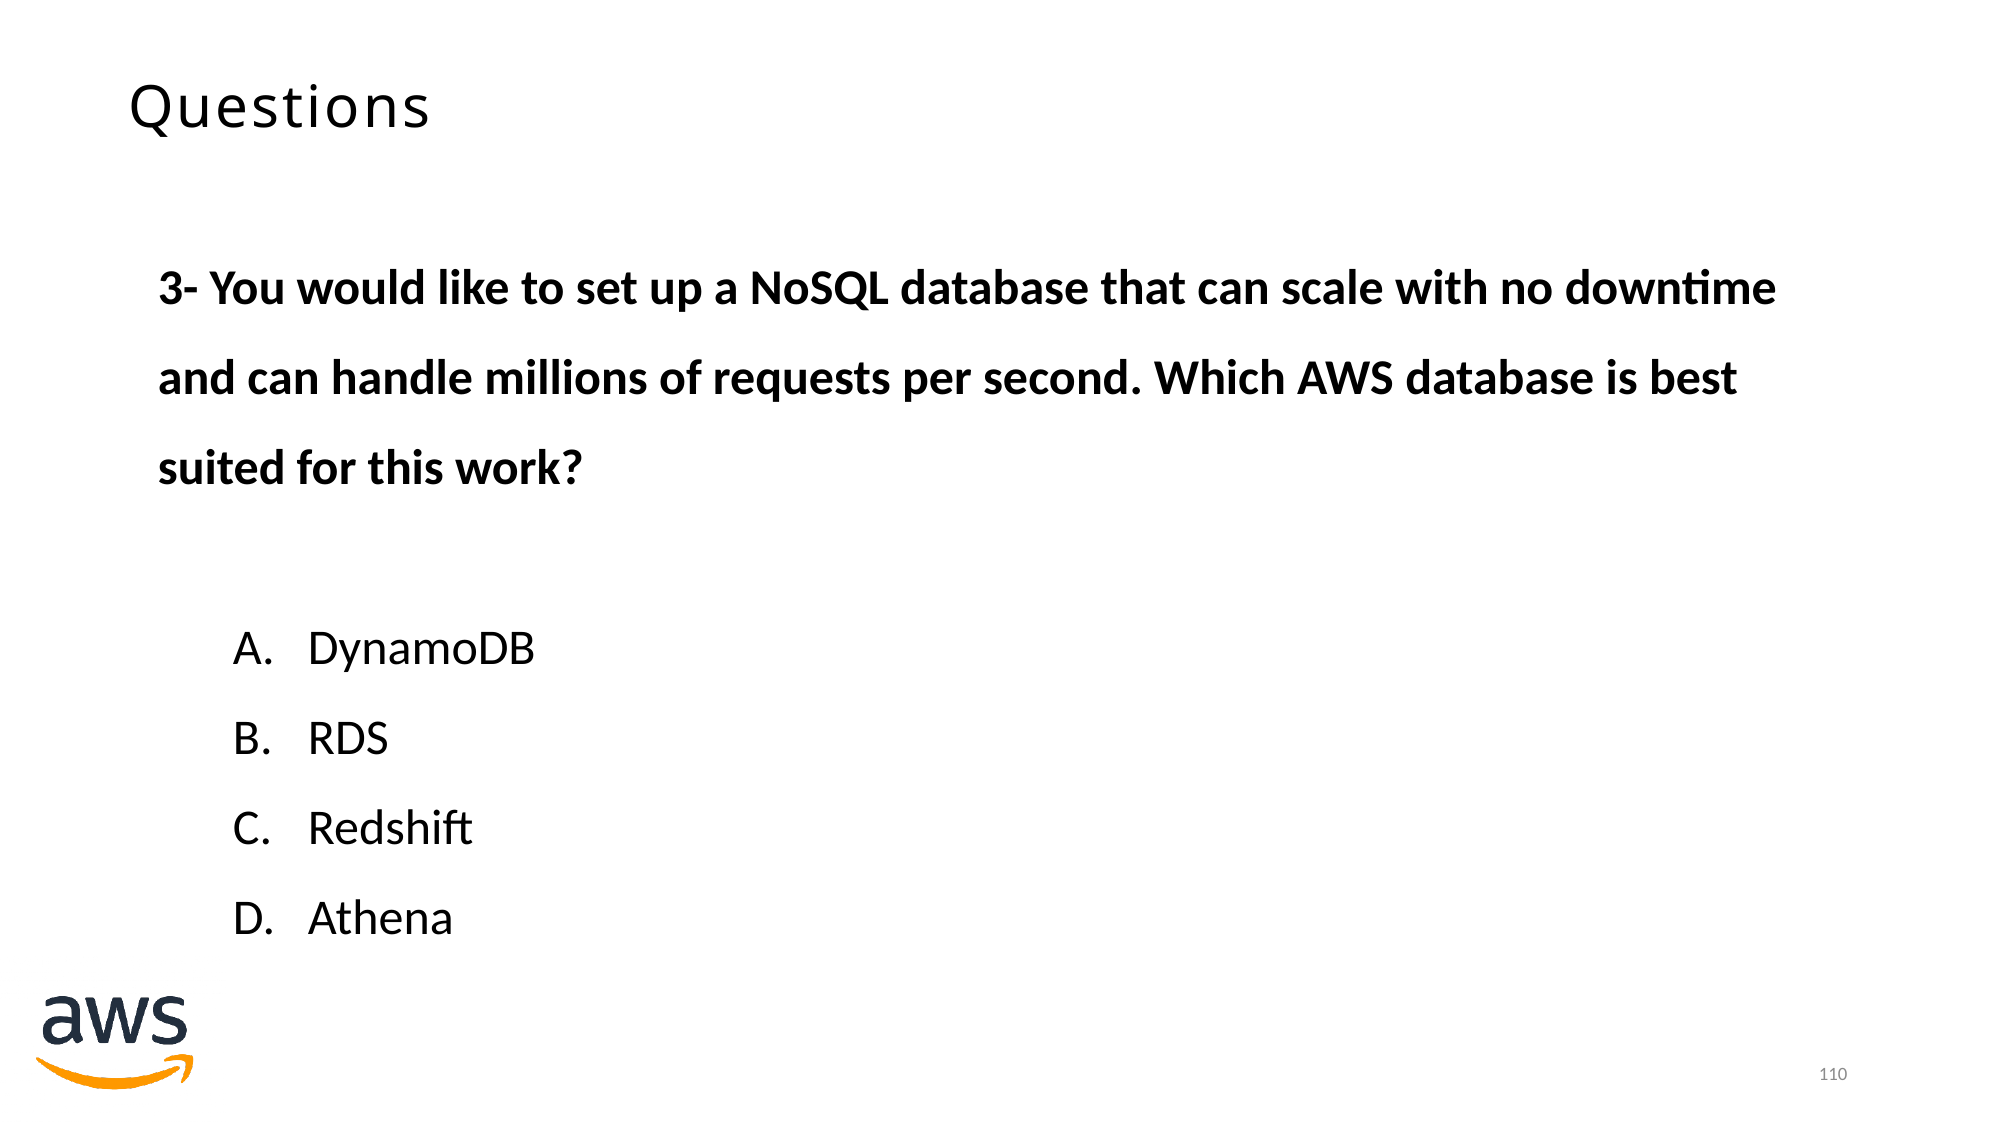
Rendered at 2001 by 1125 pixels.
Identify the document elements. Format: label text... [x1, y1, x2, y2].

picture [0, 956, 227, 1125]
title Questions [113, 0, 1495, 218]
slide_number 110 [1412, 1042, 1863, 1103]
text_box 3- You would like to set up a NoSQL database that can scale with no downtime and can handle millions of requests per second. Which AWS database is best suited for this work? DynamoDB RDS Redshift Athena [143, 217, 1826, 953]
